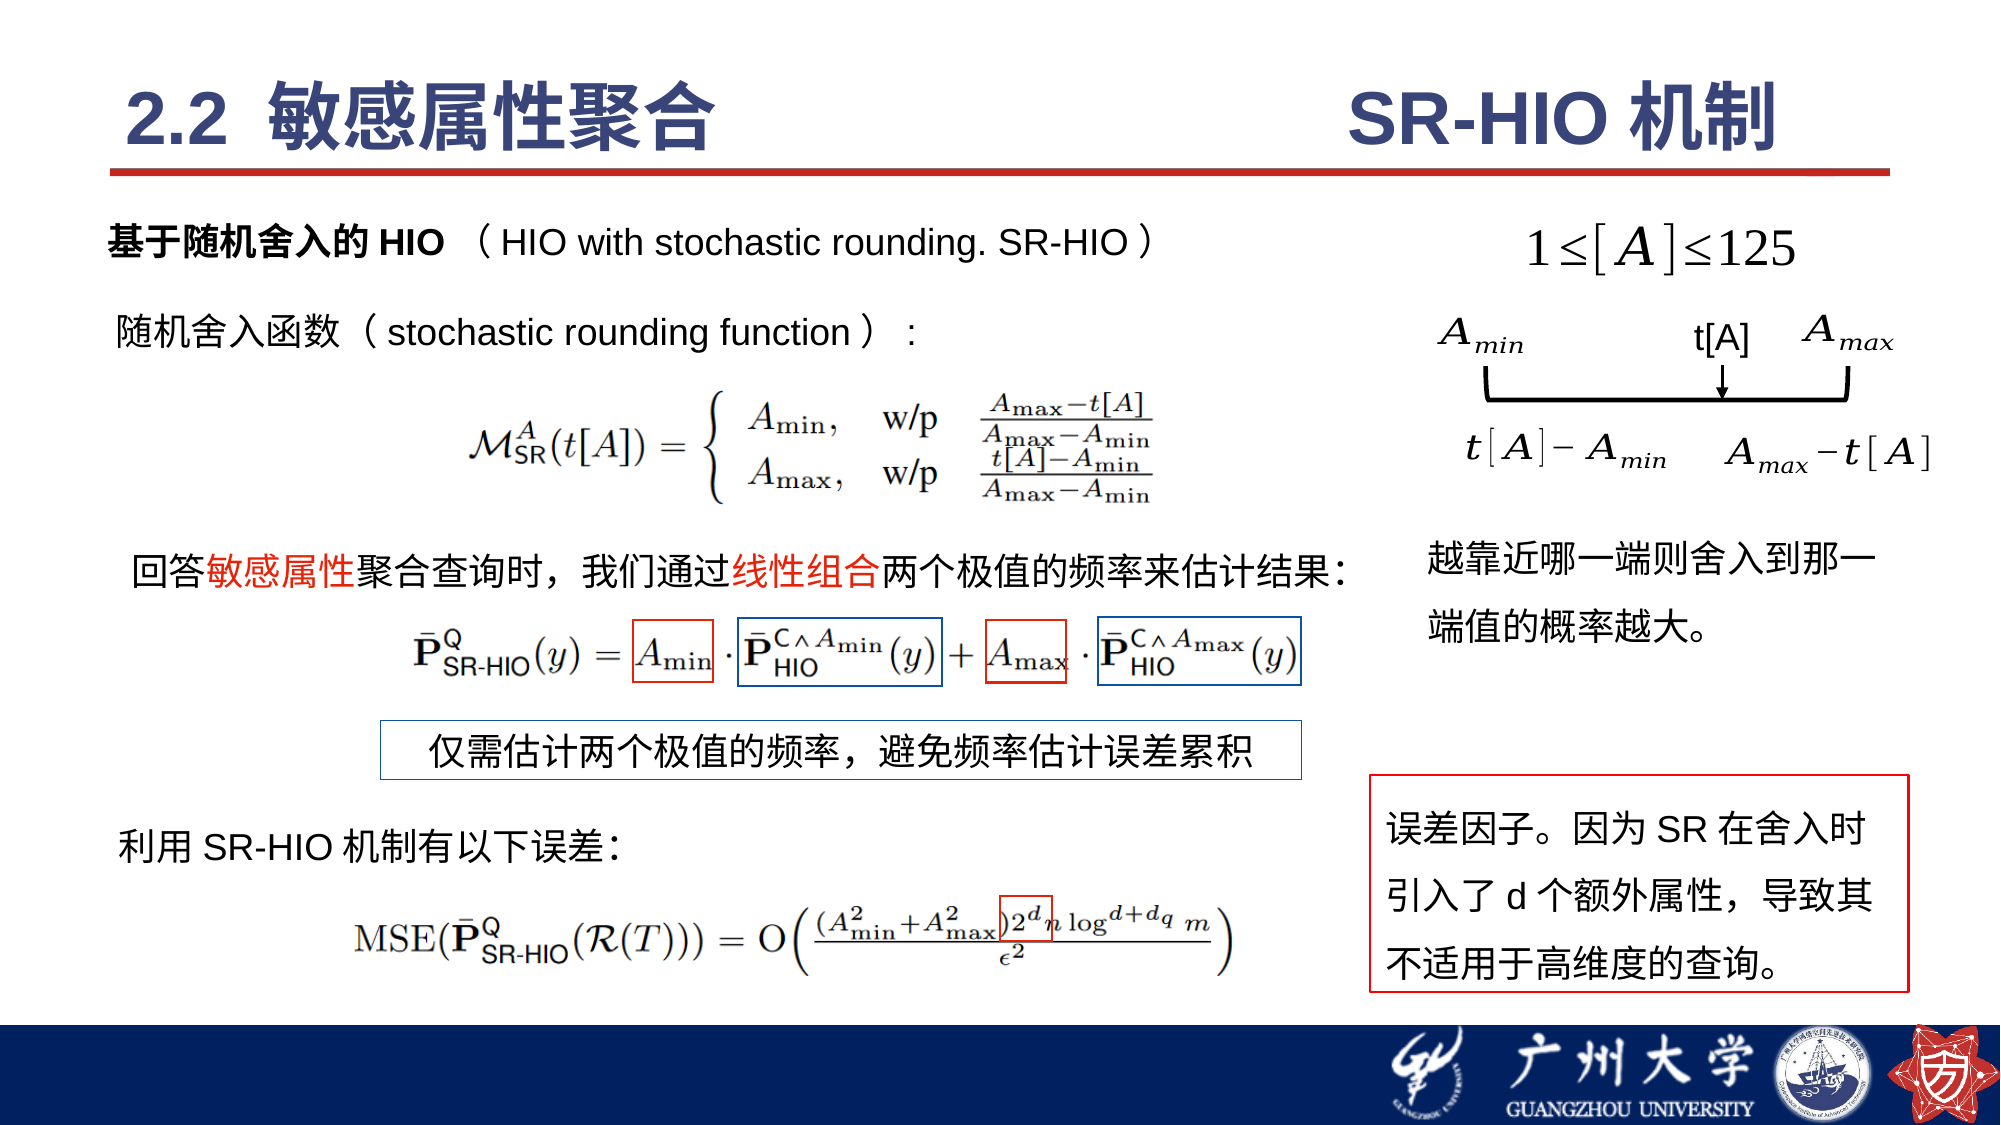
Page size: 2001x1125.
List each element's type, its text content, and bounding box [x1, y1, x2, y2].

text_box 回答敏感属性聚合查询时，我们通过线性组合两个极值的频率来估计结果： [116, 540, 1384, 601]
text_box [737, 683, 943, 687]
text_box [1485, 366, 1849, 401]
title 2.2 敏感属性聚合 SR-HIO机制 [109, 0, 1890, 169]
text_box 随机舍入函数（stochastic rounding function）: [100, 301, 932, 361]
text_box t[A] [1679, 305, 1766, 366]
picture [460, 389, 1172, 507]
picture [1378, 1013, 2001, 1125]
text_box 越靠近哪一端则舍入到那一端值的概率越大。 [1412, 505, 1922, 656]
text_box 利用SR-HIO机制有以下误差： [103, 815, 658, 875]
picture [409, 619, 1302, 683]
picture [353, 904, 1237, 979]
text_box [999, 895, 1053, 904]
text_box 基于随机舍入的HIO（HIO with stochastic rounding. SR-HIO） [92, 210, 1191, 271]
text_box 仅需估计两个极值的频率，避免频率估计误差累积 [380, 720, 1302, 780]
